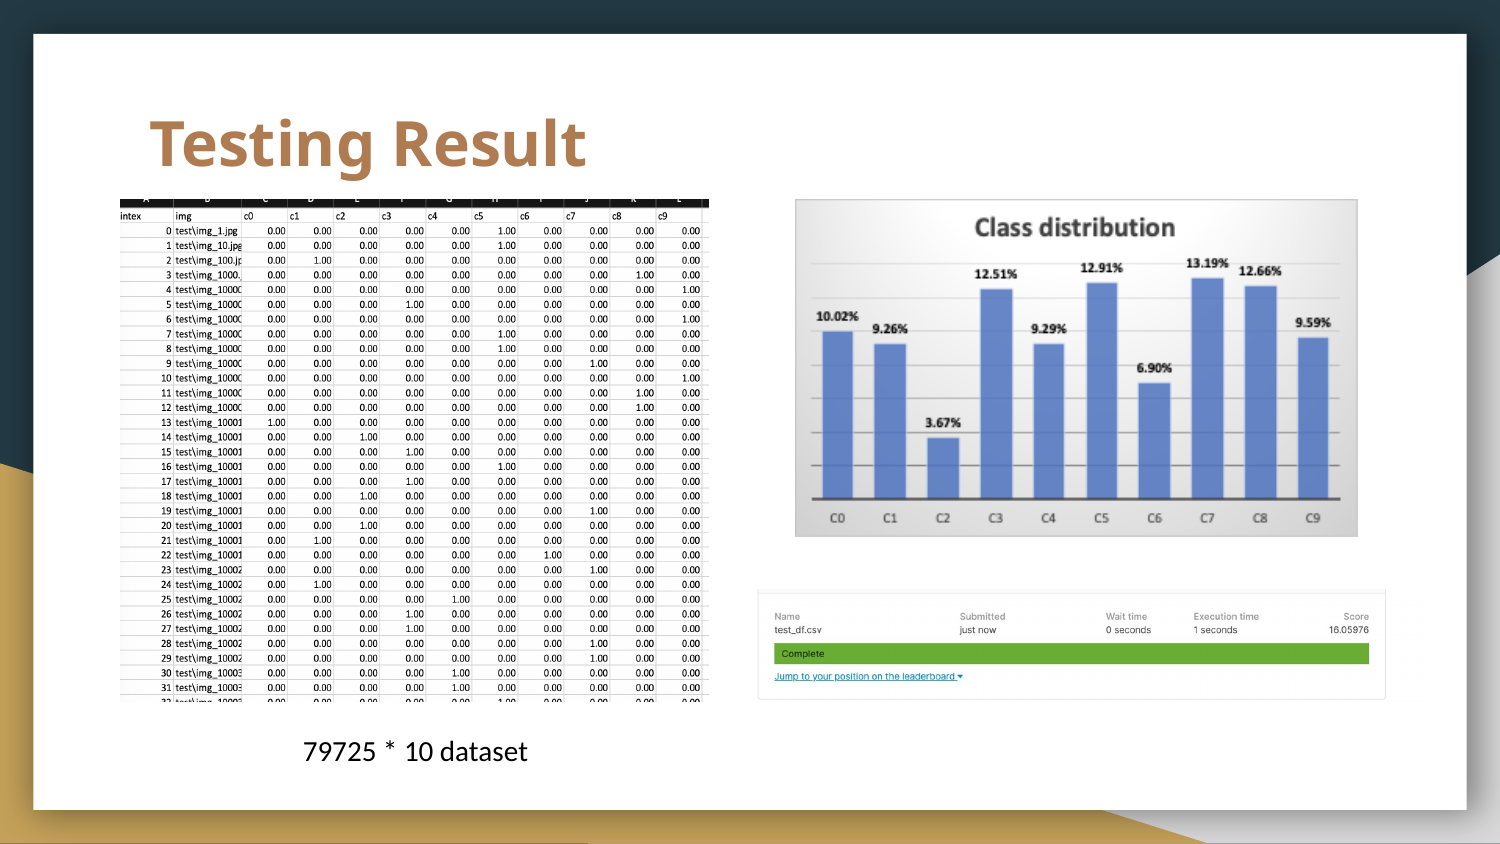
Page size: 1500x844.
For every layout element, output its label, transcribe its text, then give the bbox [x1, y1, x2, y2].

picture [795, 198, 1359, 537]
picture [119, 198, 709, 702]
title Testing Result [134, 88, 1366, 200]
text_box 79725 * 10 dataset [147, 716, 684, 760]
picture [757, 589, 1427, 702]
